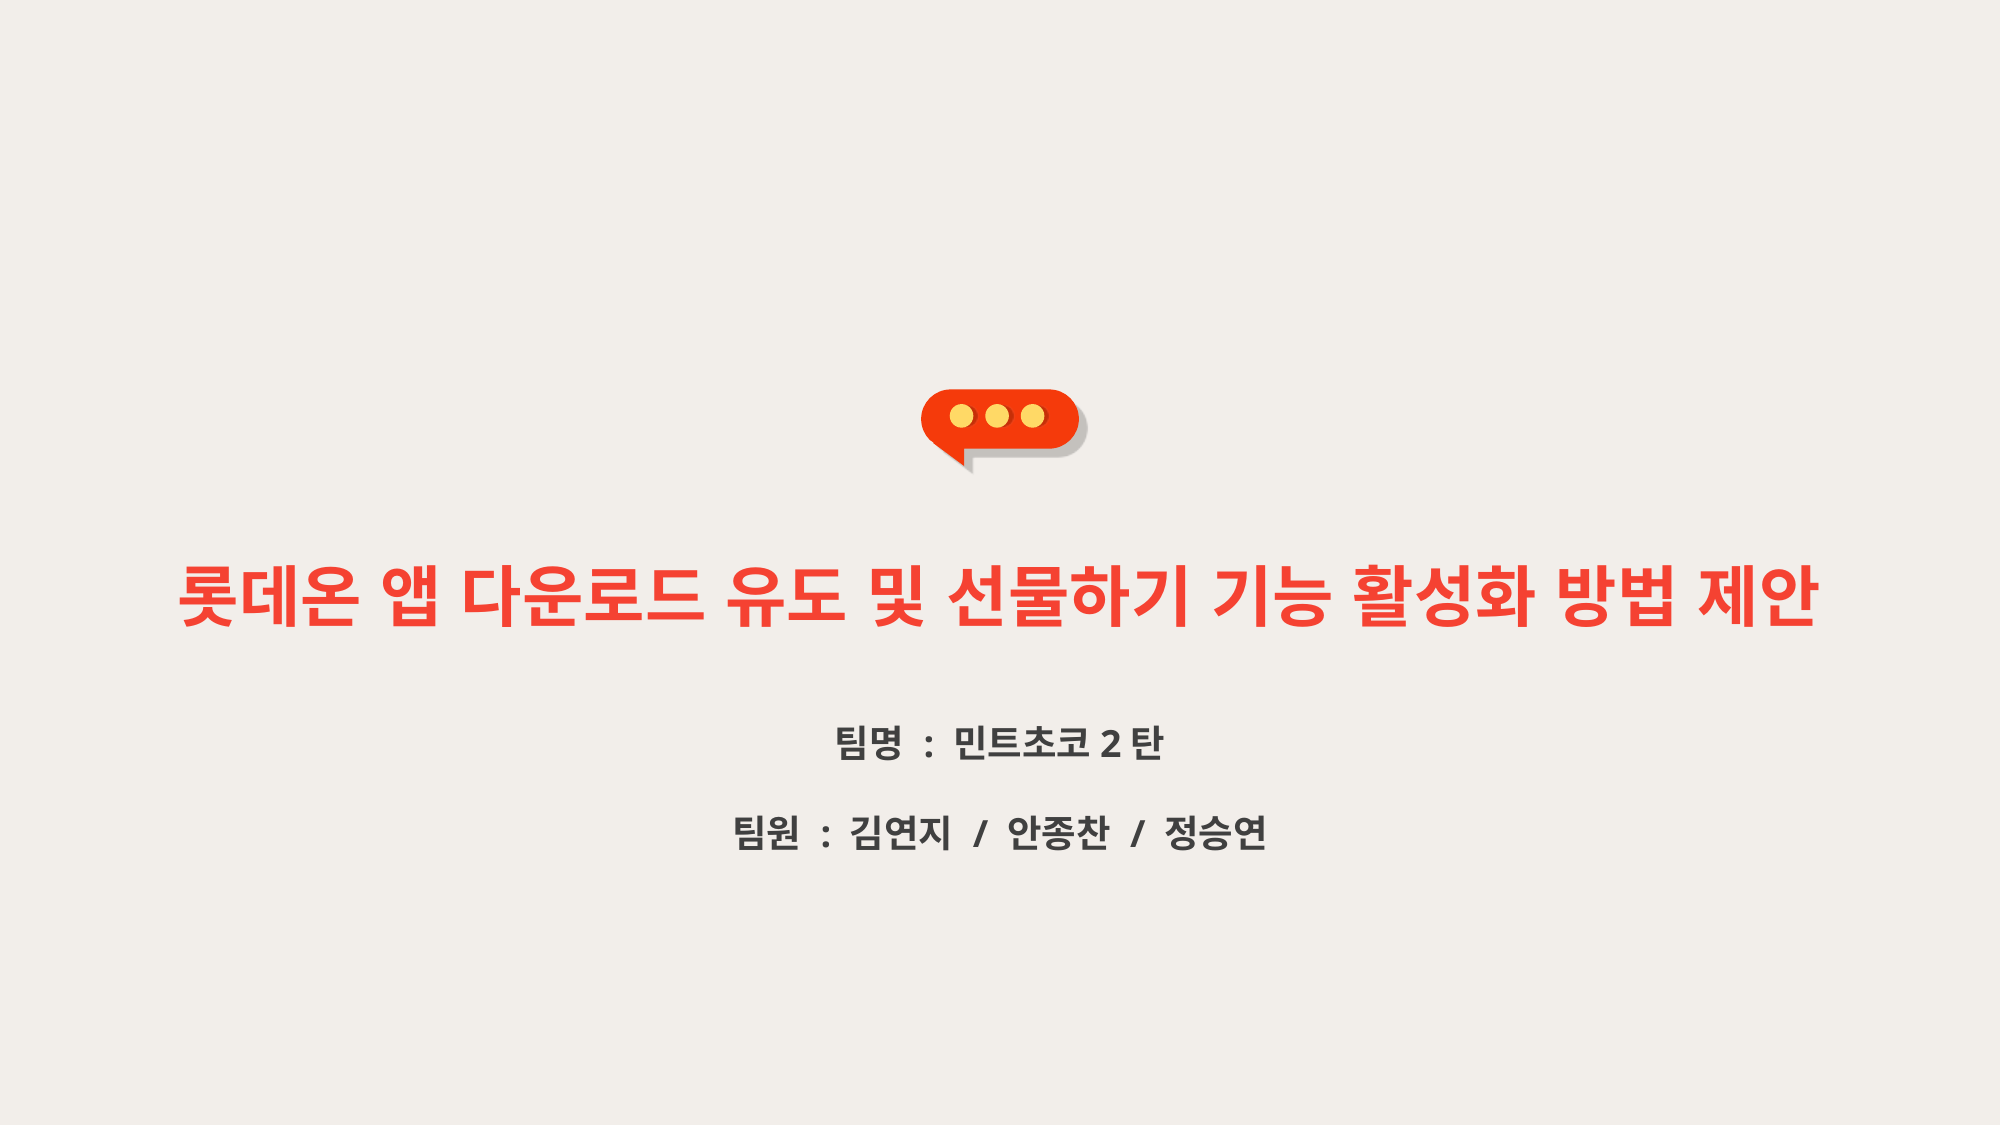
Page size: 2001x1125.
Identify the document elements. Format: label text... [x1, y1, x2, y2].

text_box 팀명 : 민트초코2탄 팀원 : 김연지 / 안종찬 / 정승연 [500, 712, 1500, 863]
text_box [948, 403, 975, 429]
text_box 롯데온 앱 다운로드 유도 및 선물하기 기능 활성화 방법 제안 [35, 507, 1965, 643]
text_box [984, 403, 1010, 429]
text_box [1019, 403, 1046, 429]
text_box [920, 388, 1080, 468]
